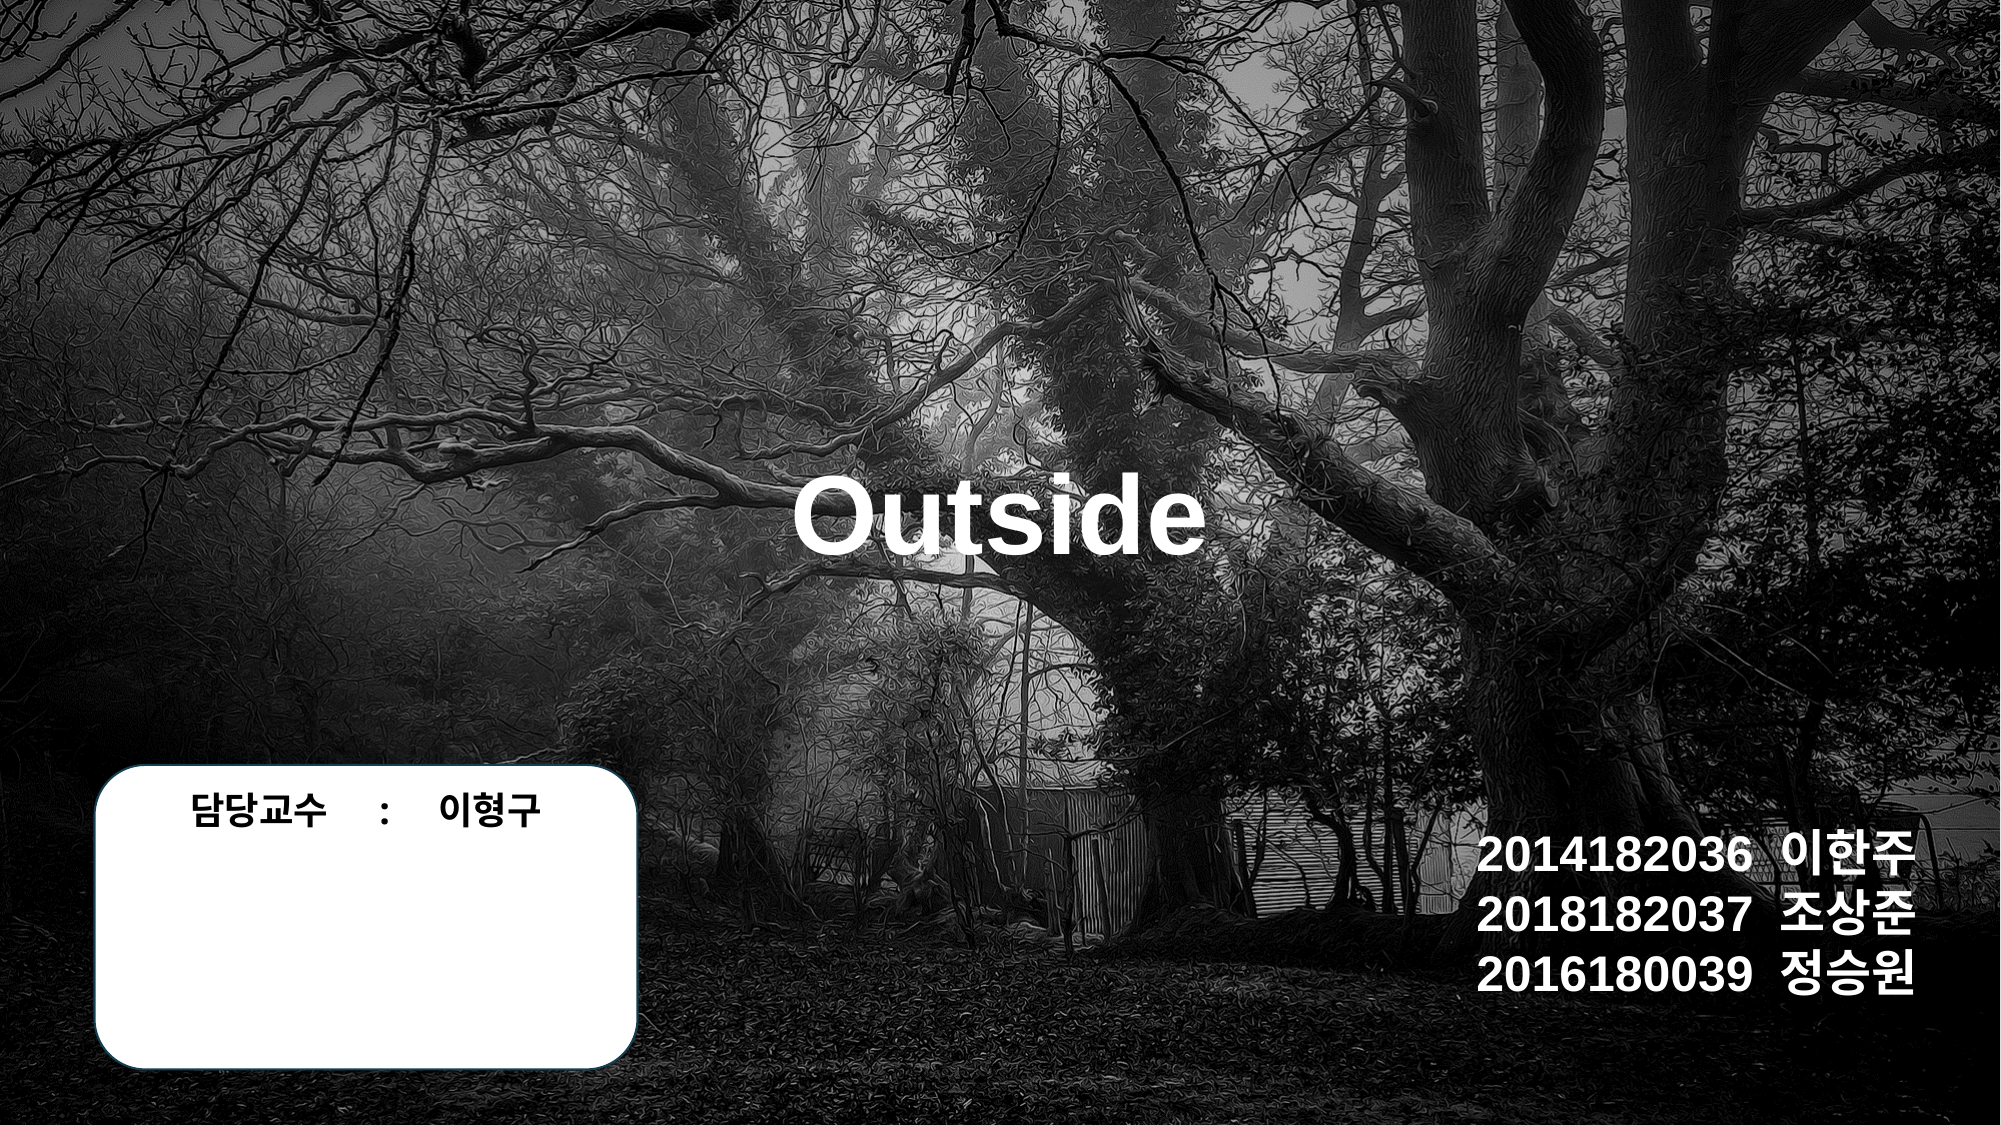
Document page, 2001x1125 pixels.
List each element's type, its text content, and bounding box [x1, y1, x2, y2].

slide_number 1 [1550, 1060, 2000, 1121]
text_box [0, 297, 2000, 732]
text_box Outside [316, 434, 1684, 585]
text_box 담당교수 : 이형구 [93, 763, 639, 1071]
text_box 2014182036 이한주 2018182037 조상준 2016180039 정승원 [1461, 813, 1933, 1009]
picture [0, 0, 2001, 1125]
